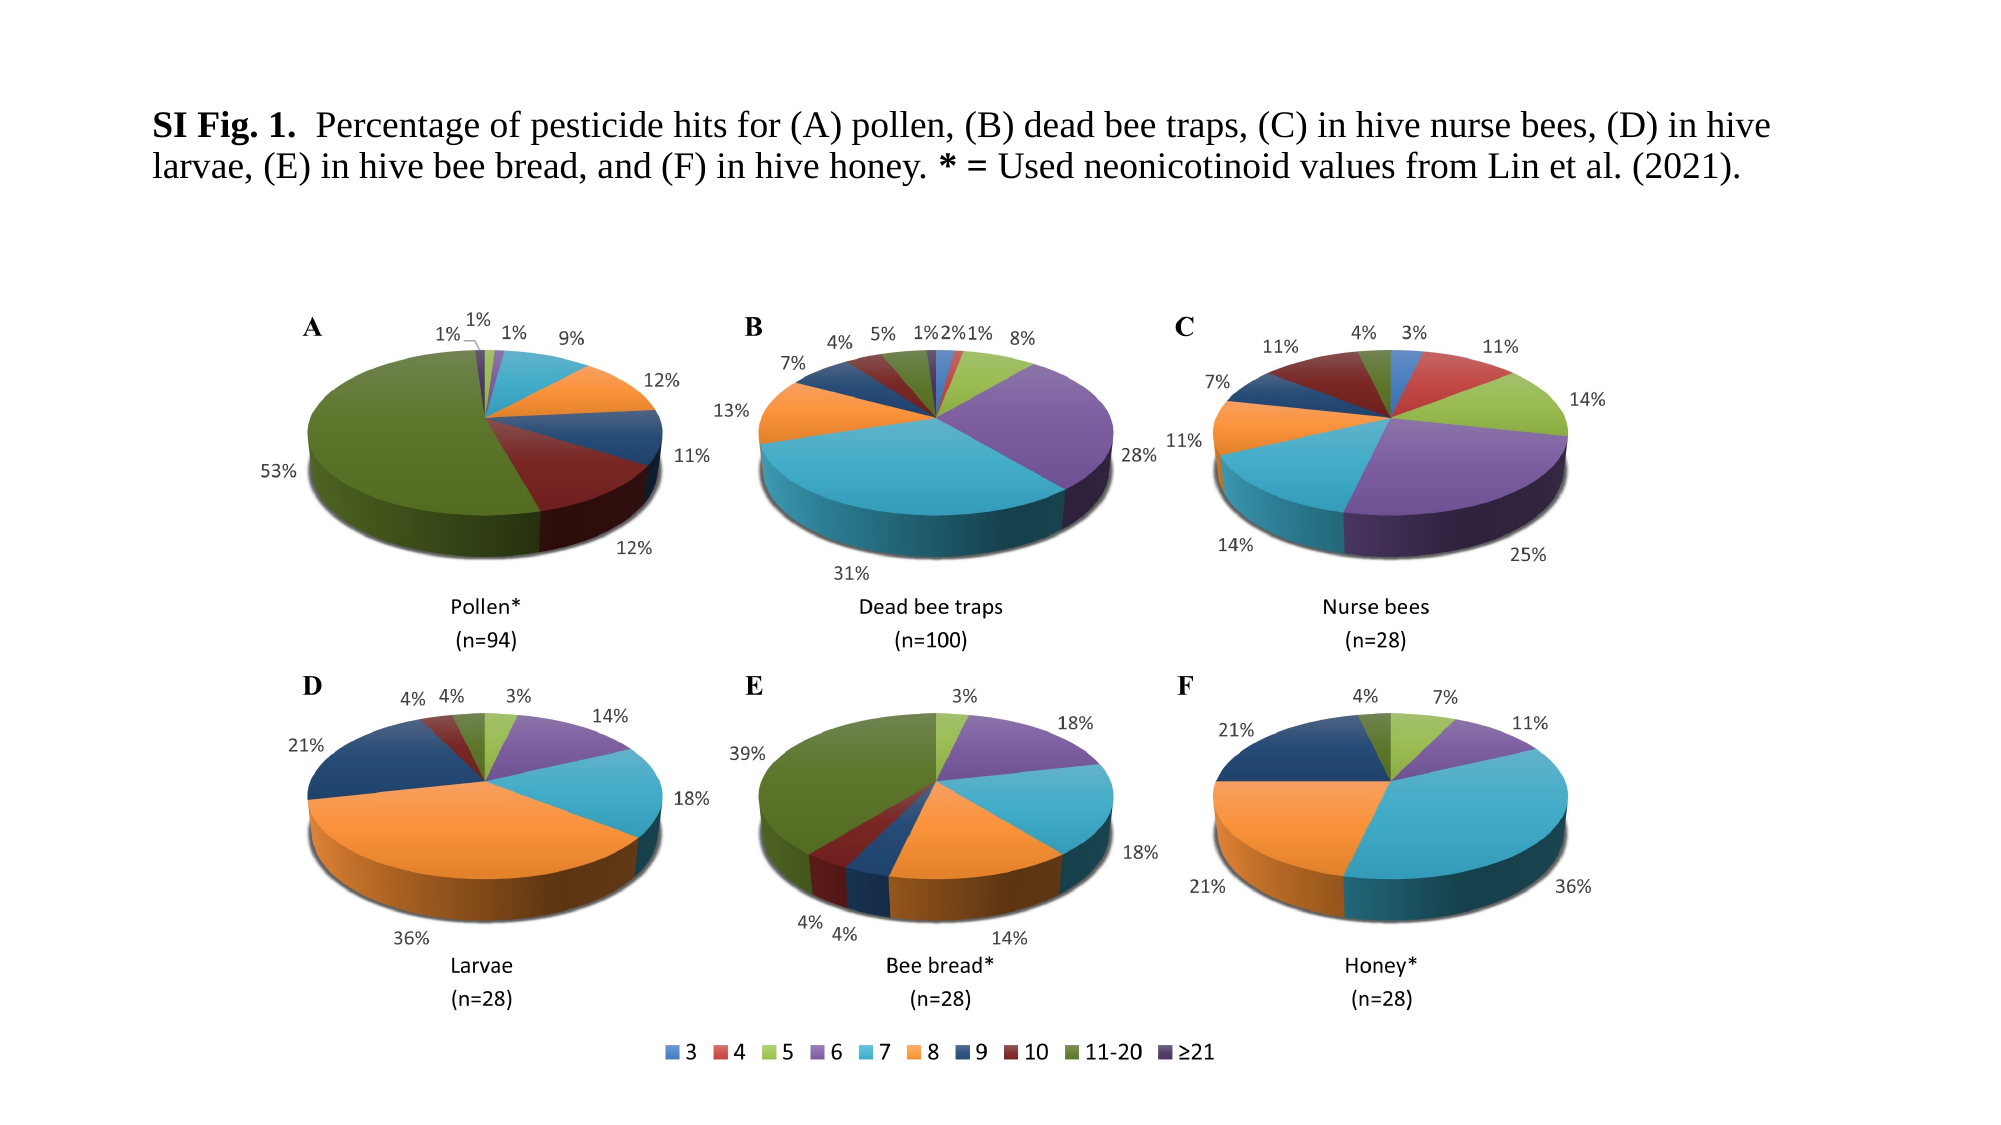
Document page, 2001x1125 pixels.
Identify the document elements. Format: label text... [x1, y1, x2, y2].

title SI Fig. 1. Percentage of pesticide hits for (A) pollen, (B) dead bee traps, (C) in hive nurse bees, (D) in hive larvae, (E) in hive bee bread, and (F) in hive honey. * = Used neonicotinoid values from Lin et al. (2021). [137, 59, 1863, 278]
picture [198, 299, 1677, 1088]
